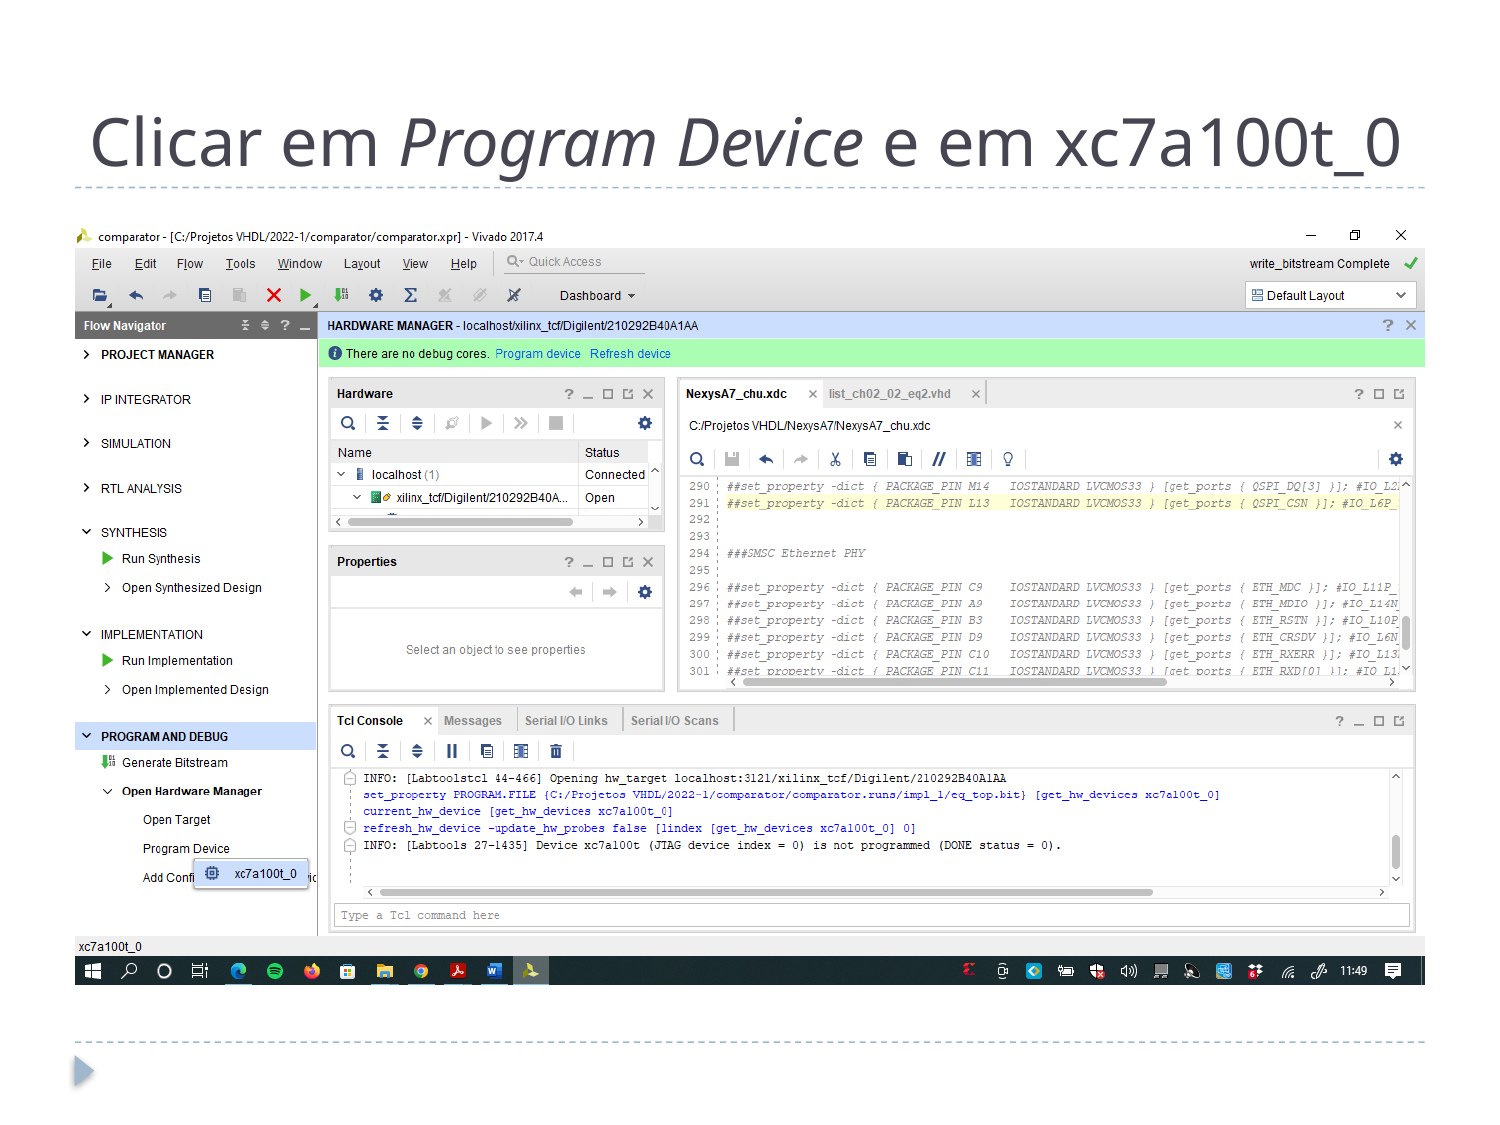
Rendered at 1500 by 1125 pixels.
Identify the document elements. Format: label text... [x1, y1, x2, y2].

title Clicar em Program Device e em xc7a100t_0 [75, 24, 1425, 188]
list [74, 225, 1426, 985]
